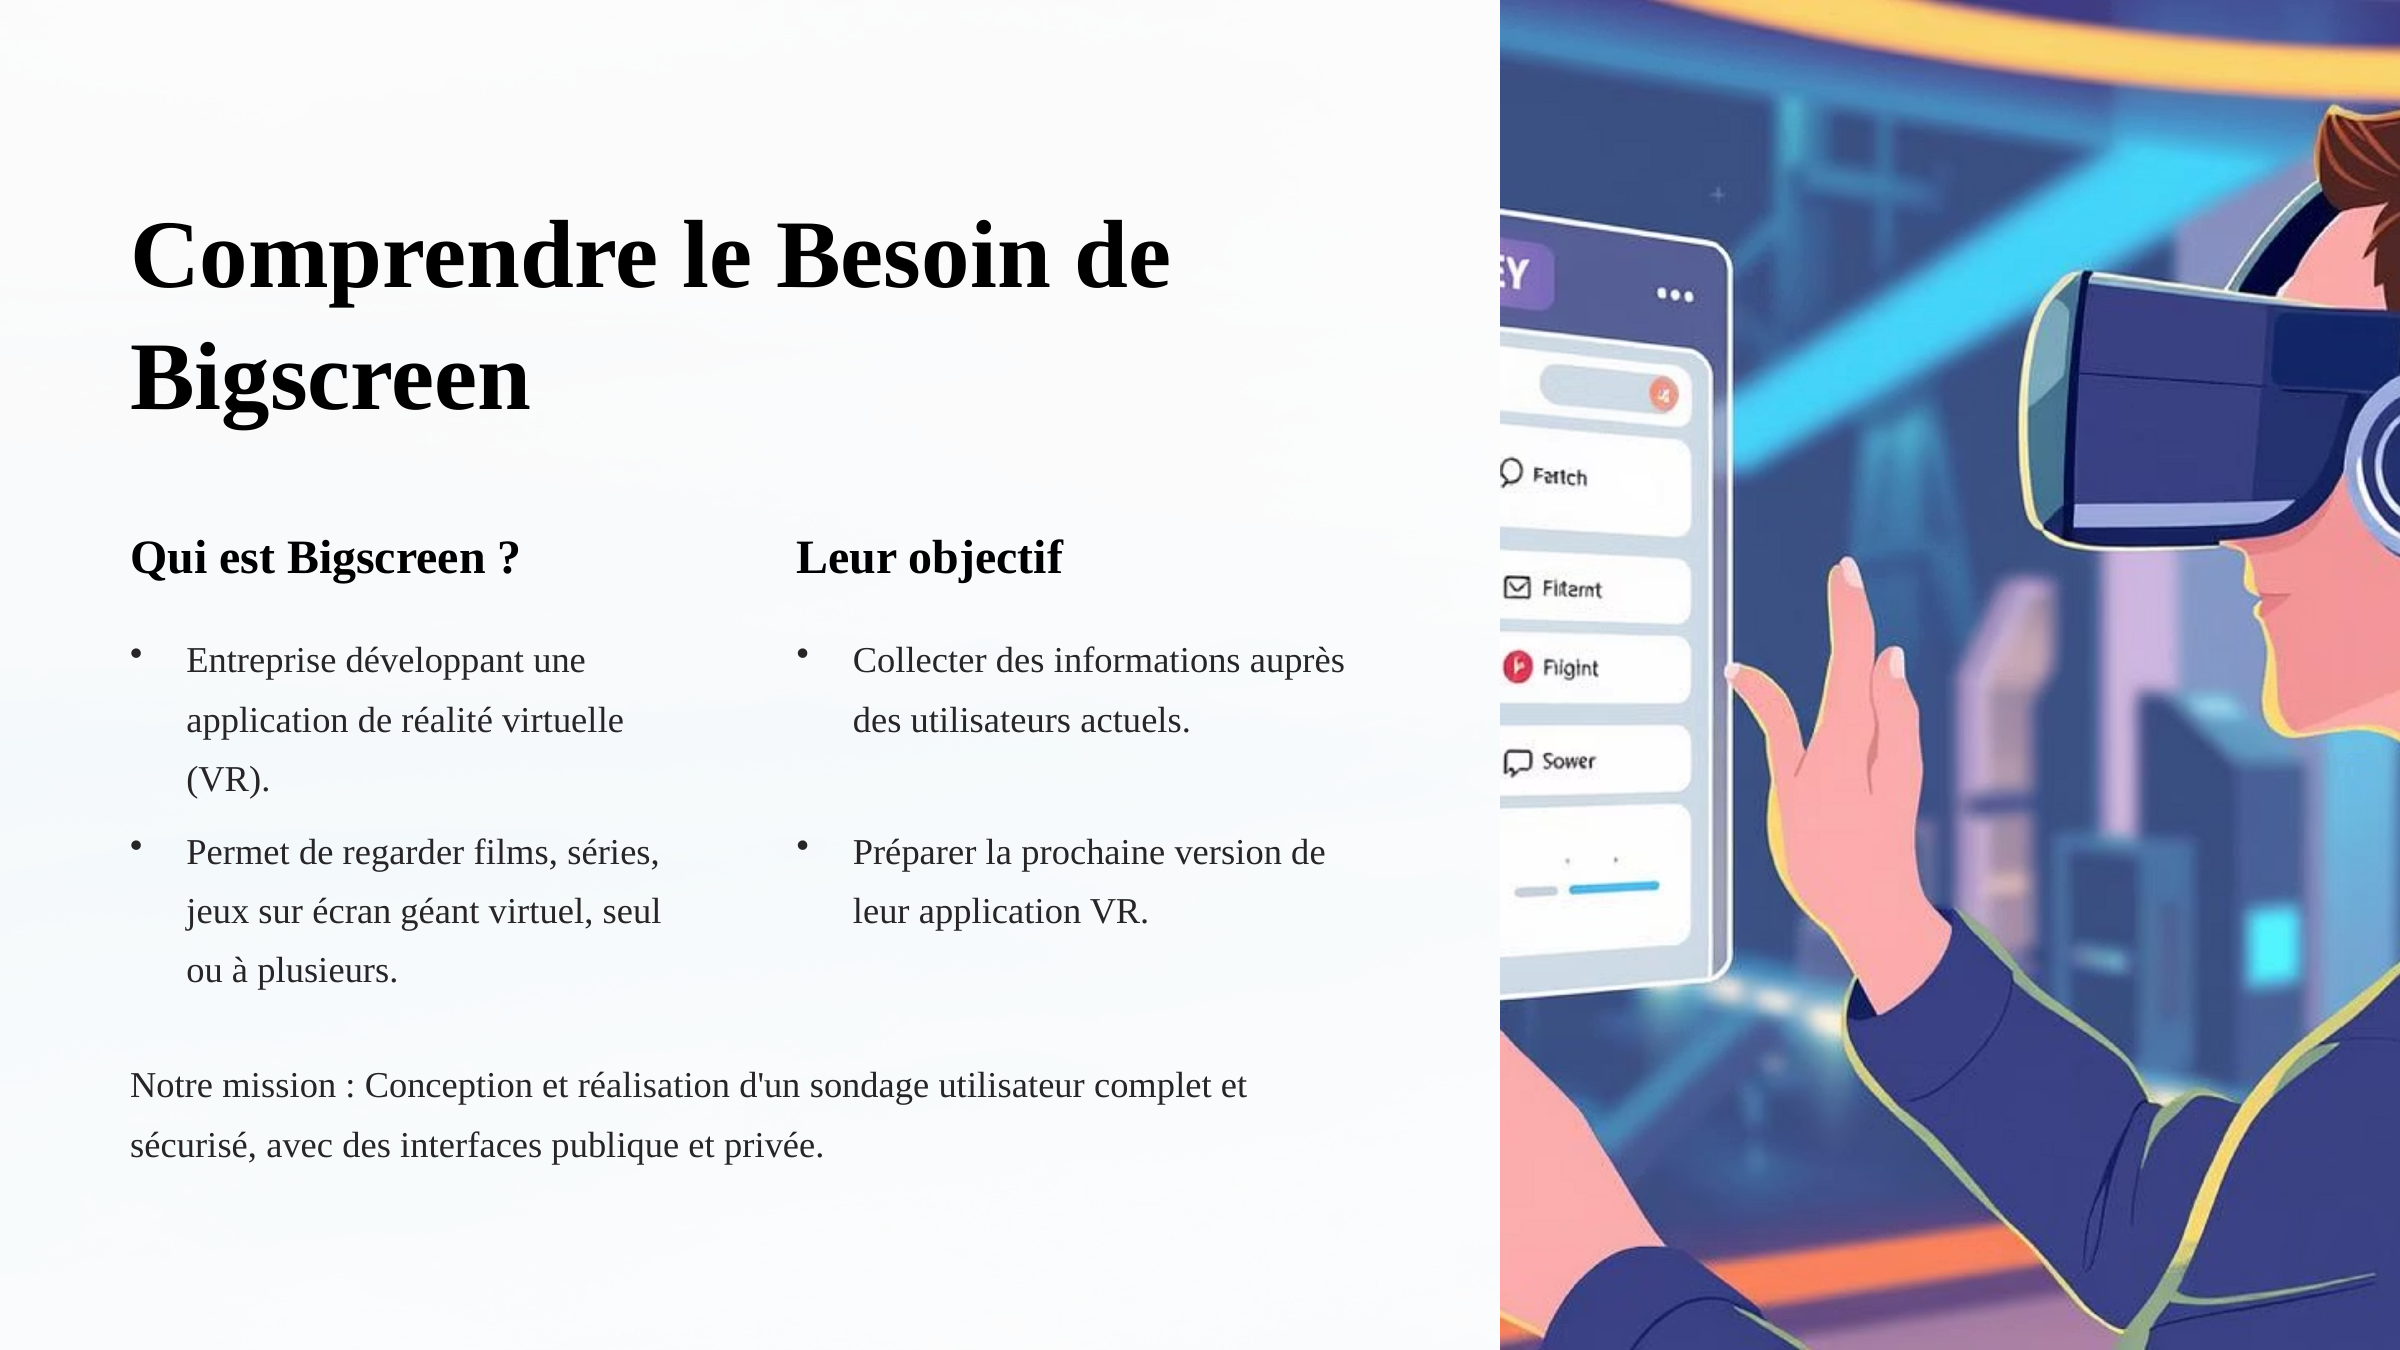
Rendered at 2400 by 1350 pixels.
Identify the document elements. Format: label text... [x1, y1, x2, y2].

picture [1499, 0, 2400, 1350]
text_box Collecter des informations auprès des utilisateurs actuels. [796, 620, 1371, 800]
text_box Leur objectif [796, 522, 1285, 584]
text_box Permet de regarder films, séries, jeux sur écran géant virtuel, seul ou à plusieurs. [130, 812, 705, 991]
text_box Préparer la prochaine version de leur application VR. [796, 812, 1371, 991]
text_box Notre mission : Conception et réalisation d'un sondage utilisateur complet et sécurisé, avec des interfaces publique et privée. [130, 1045, 1370, 1165]
text_box Qui est Bigscreen ? [130, 522, 619, 584]
text_box Entreprise développant une application de réalité virtuelle (VR). [130, 620, 705, 800]
text_box Comprendre le Besoin de Bigscreen [130, 185, 1370, 430]
